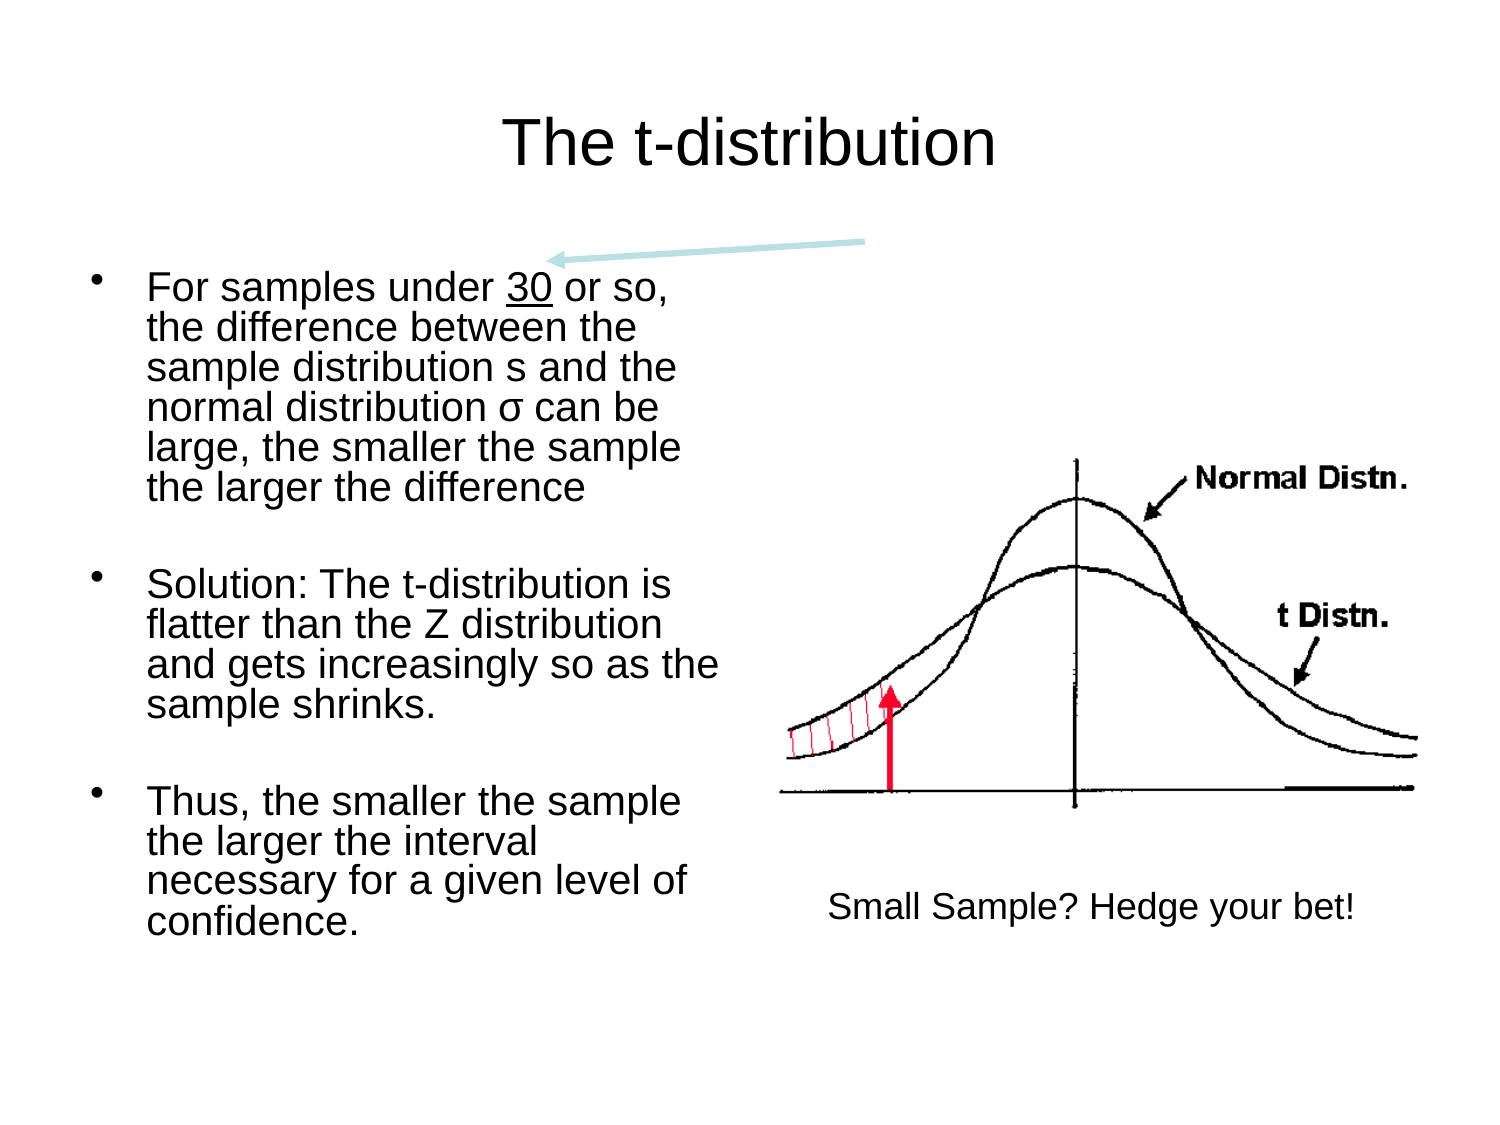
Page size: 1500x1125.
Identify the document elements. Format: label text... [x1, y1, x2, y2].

list For samples under 30 or so, the difference between the sample distribution s and the normal distribution σ can be large, the smaller the sample the larger the difference Solution: The t-distribution is flatter than the Z distribution and gets increasingly so as the sample shrinks. Thus, the smaller the sample the larger the interval necessary for a given level of confidence. [75, 262, 738, 1005]
text_box Small Sample? Hedge your bet! [812, 874, 1388, 935]
title The t-distribution [75, 45, 1425, 233]
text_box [545, 241, 865, 262]
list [762, 449, 1425, 818]
